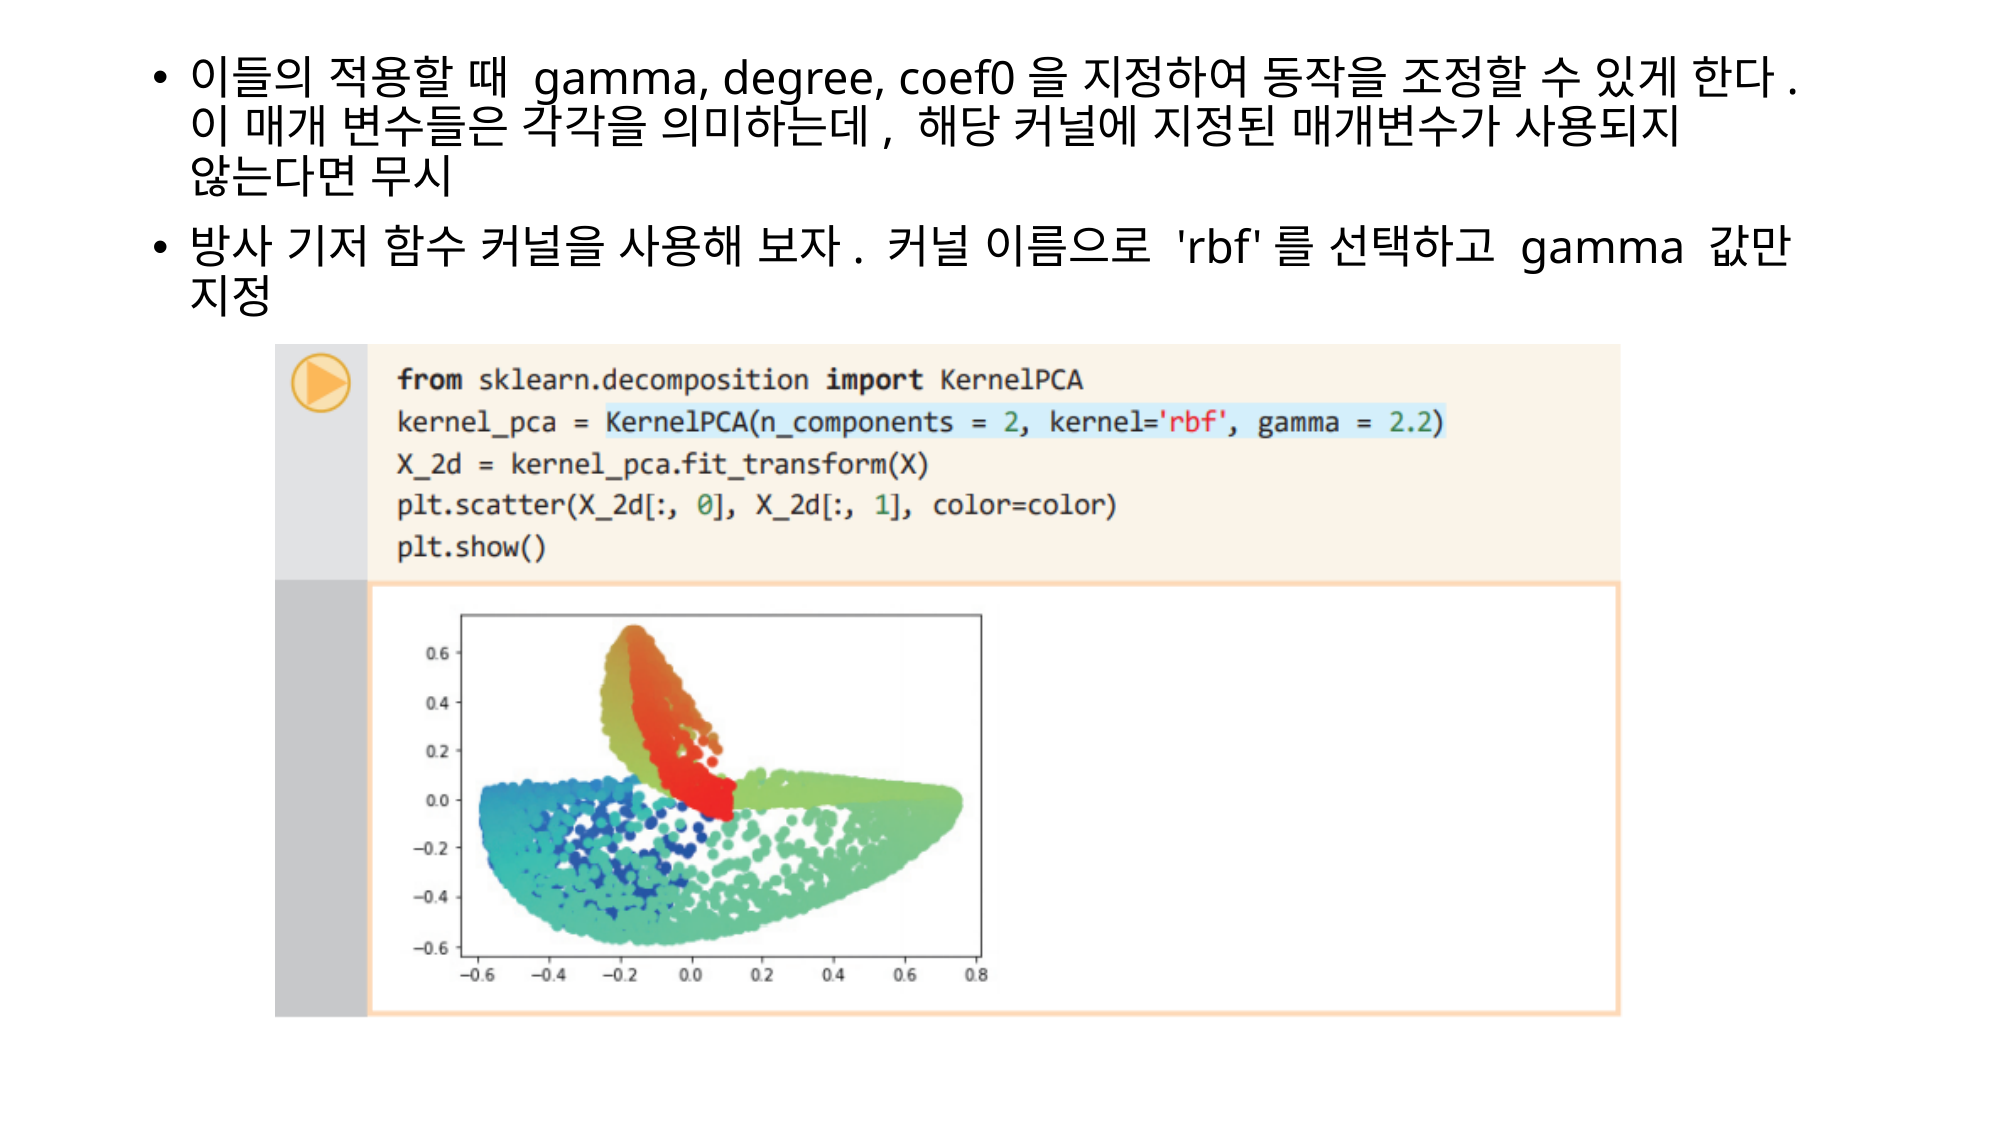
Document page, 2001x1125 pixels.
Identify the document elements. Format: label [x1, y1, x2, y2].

picture [275, 344, 1626, 1019]
